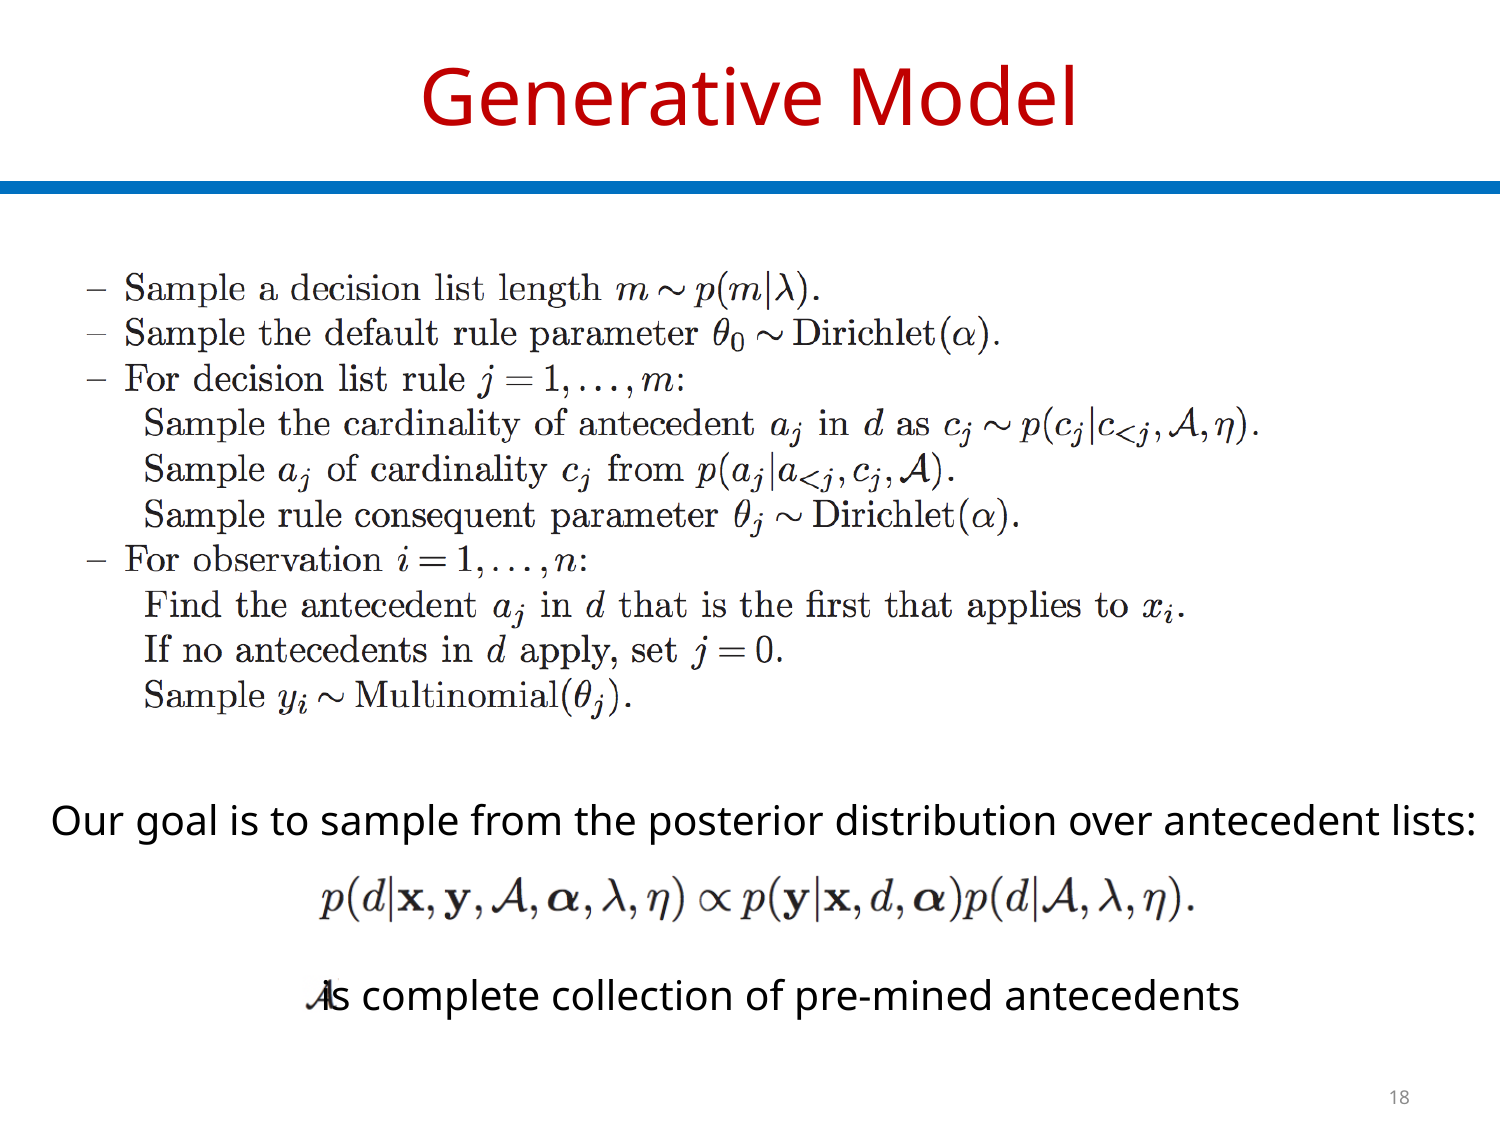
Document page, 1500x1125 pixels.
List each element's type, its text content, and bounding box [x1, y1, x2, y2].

picture [298, 850, 1202, 942]
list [74, 249, 1426, 743]
picture [302, 975, 339, 1014]
text_box Our goal is to sample from the posterior distribution over antecedent lists: [35, 787, 1495, 852]
title Generative Model [0, 0, 1500, 188]
text_box is complete collection of pre-mined antecedents [305, 961, 1258, 1026]
slide_number 18 [1074, 1085, 1425, 1112]
